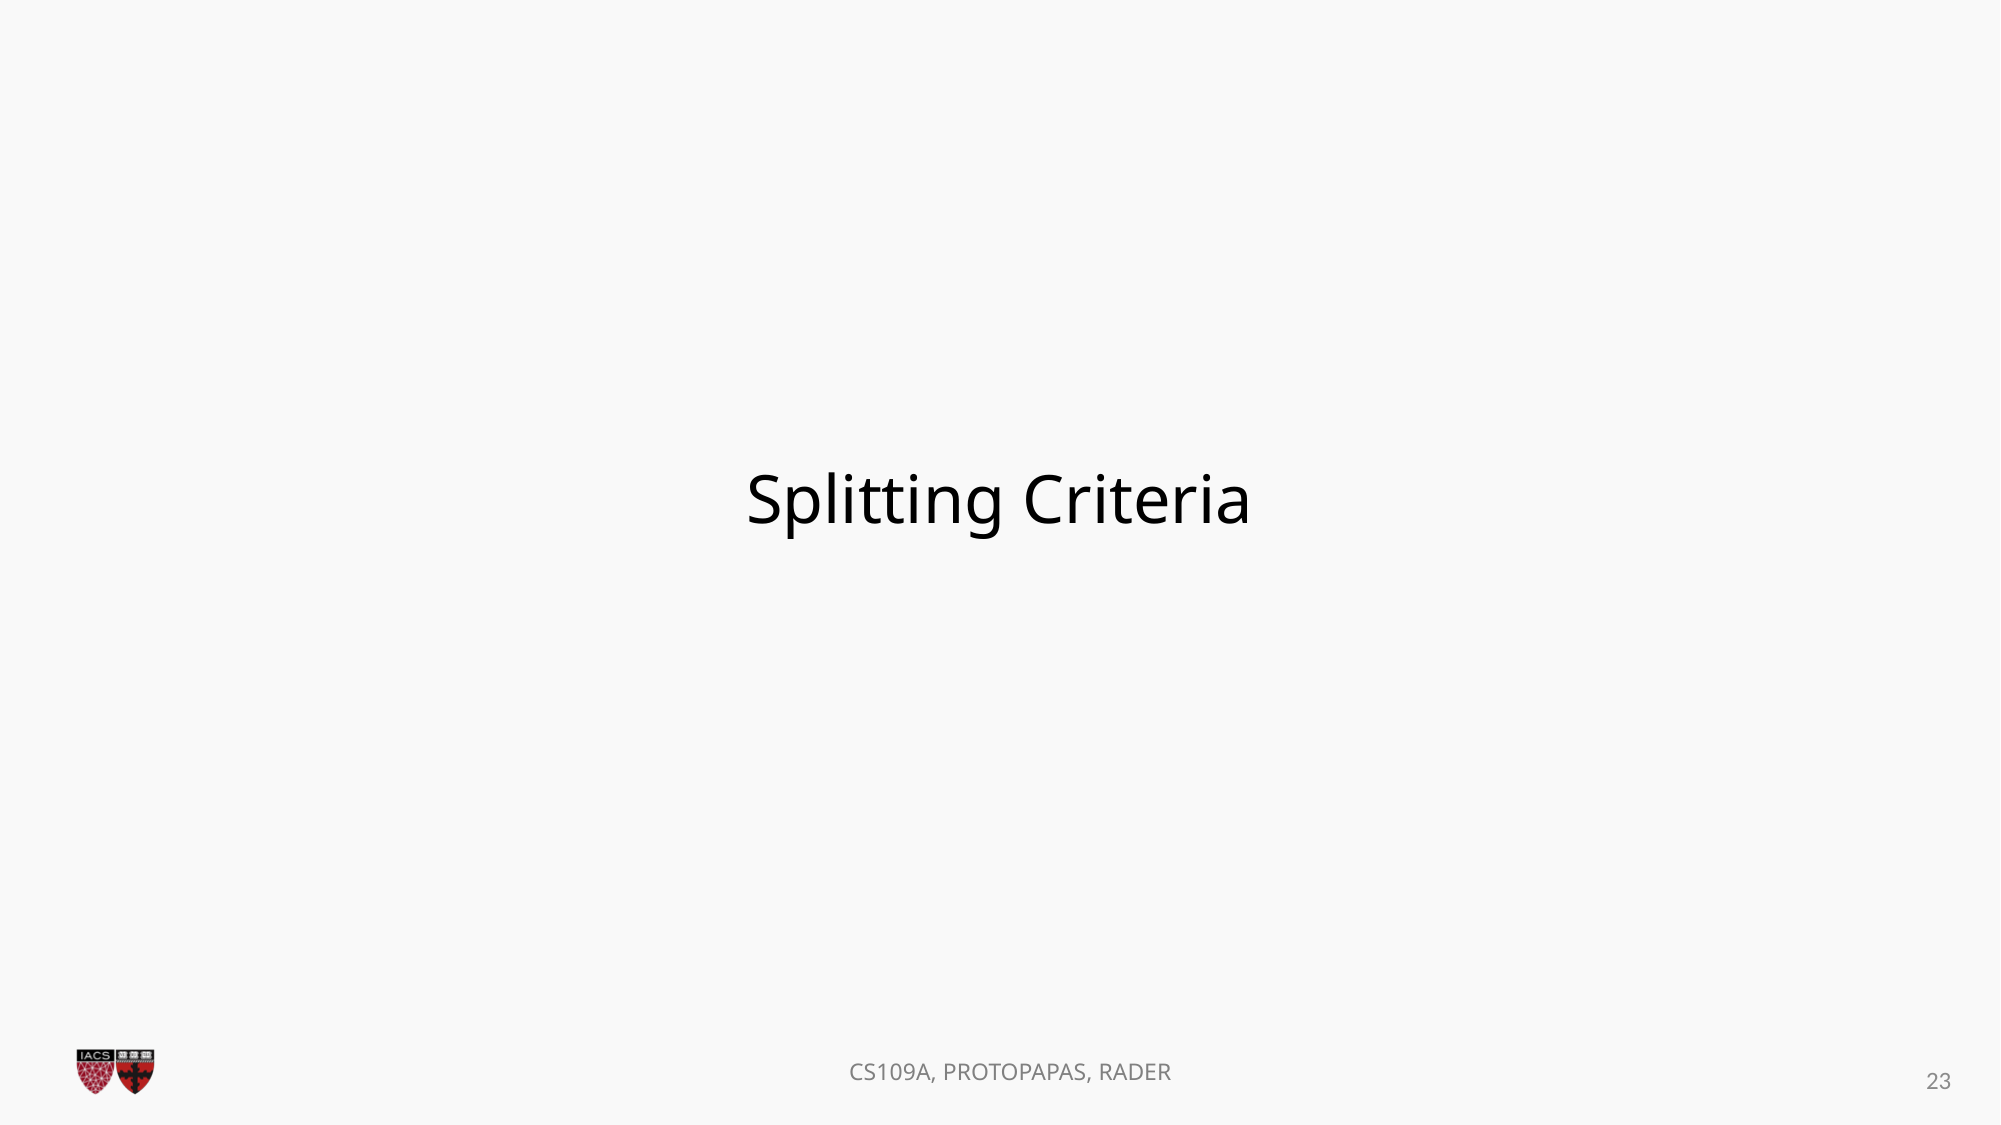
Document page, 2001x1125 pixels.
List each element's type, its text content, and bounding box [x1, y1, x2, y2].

slide_number 23 [1500, 1050, 1967, 1110]
title Splitting Criteria [99, 449, 1900, 576]
picture [75, 1049, 155, 1095]
